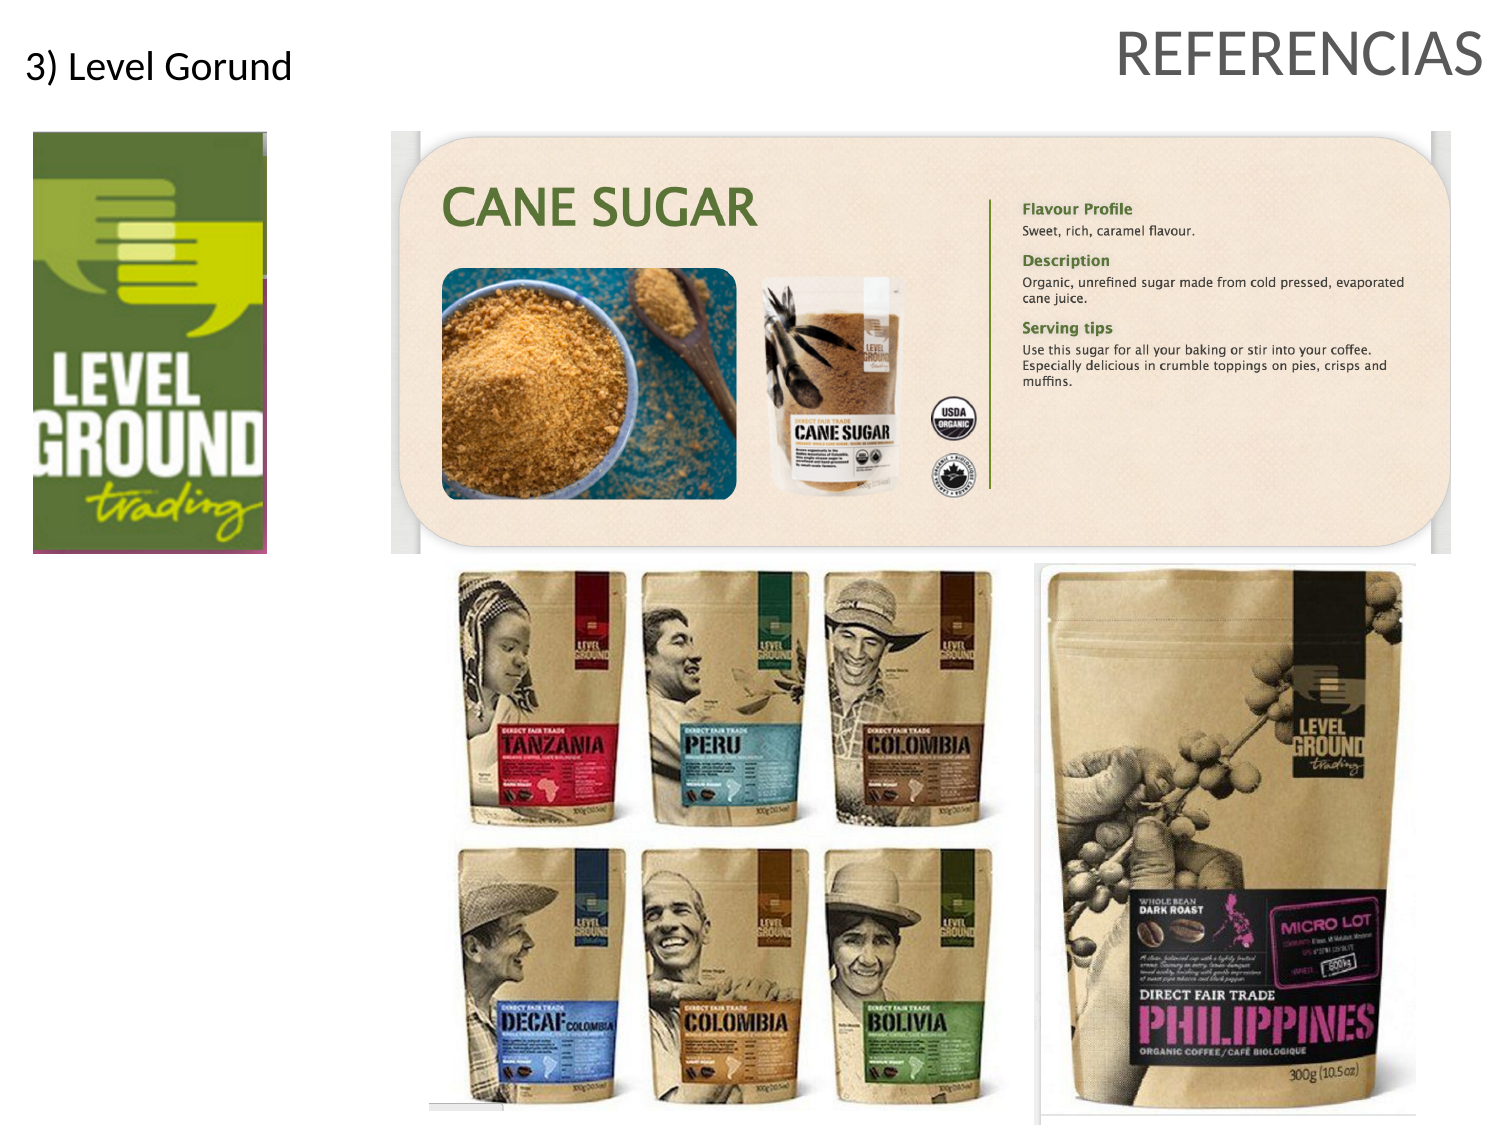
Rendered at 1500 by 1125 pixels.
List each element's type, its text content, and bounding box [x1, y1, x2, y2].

title REFERENCIAS [150, 0, 1500, 97]
text_box 3) Level Gorund [10, 31, 309, 96]
picture [33, 130, 267, 555]
picture [390, 130, 1451, 1111]
picture [1033, 563, 1416, 1125]
